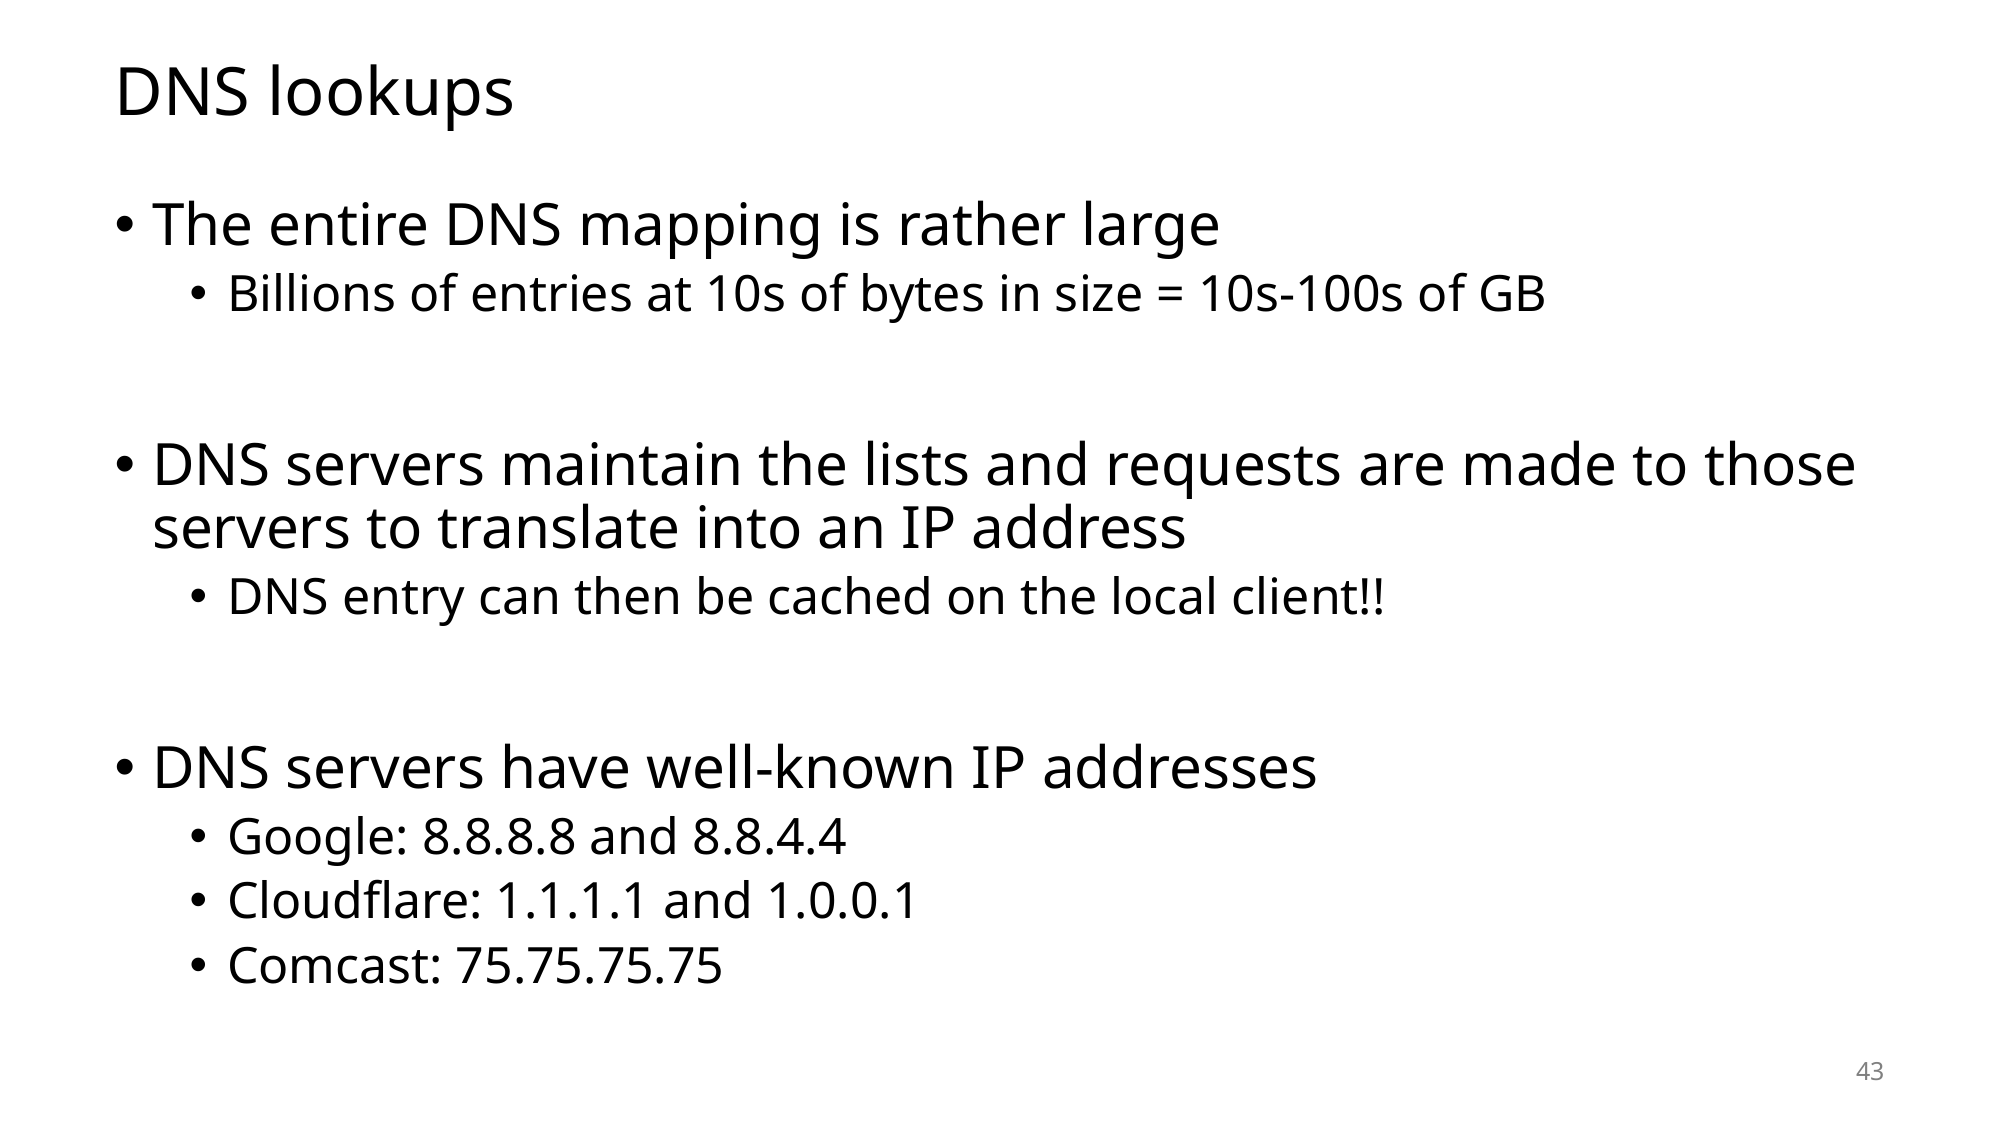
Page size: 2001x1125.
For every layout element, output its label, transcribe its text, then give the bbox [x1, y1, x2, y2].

list The entire DNS mapping is rather large Billions of entries at 10s of bytes in size = 10s-100s of GB DNS servers maintain the lists and requests are made to those servers to translate into an IP address DNS entry can then be cached on the local client!! DNS servers have well-known IP addresses Google: 8.8.8.8 and 8.8.4.4 Cloudflare: 1.1.1.1 and 1.0.0.1 Comcast: 75.75.75.75 [99, 187, 1900, 1013]
slide_number 43 [1749, 1042, 1900, 1103]
title DNS lookups [99, 37, 1900, 150]
